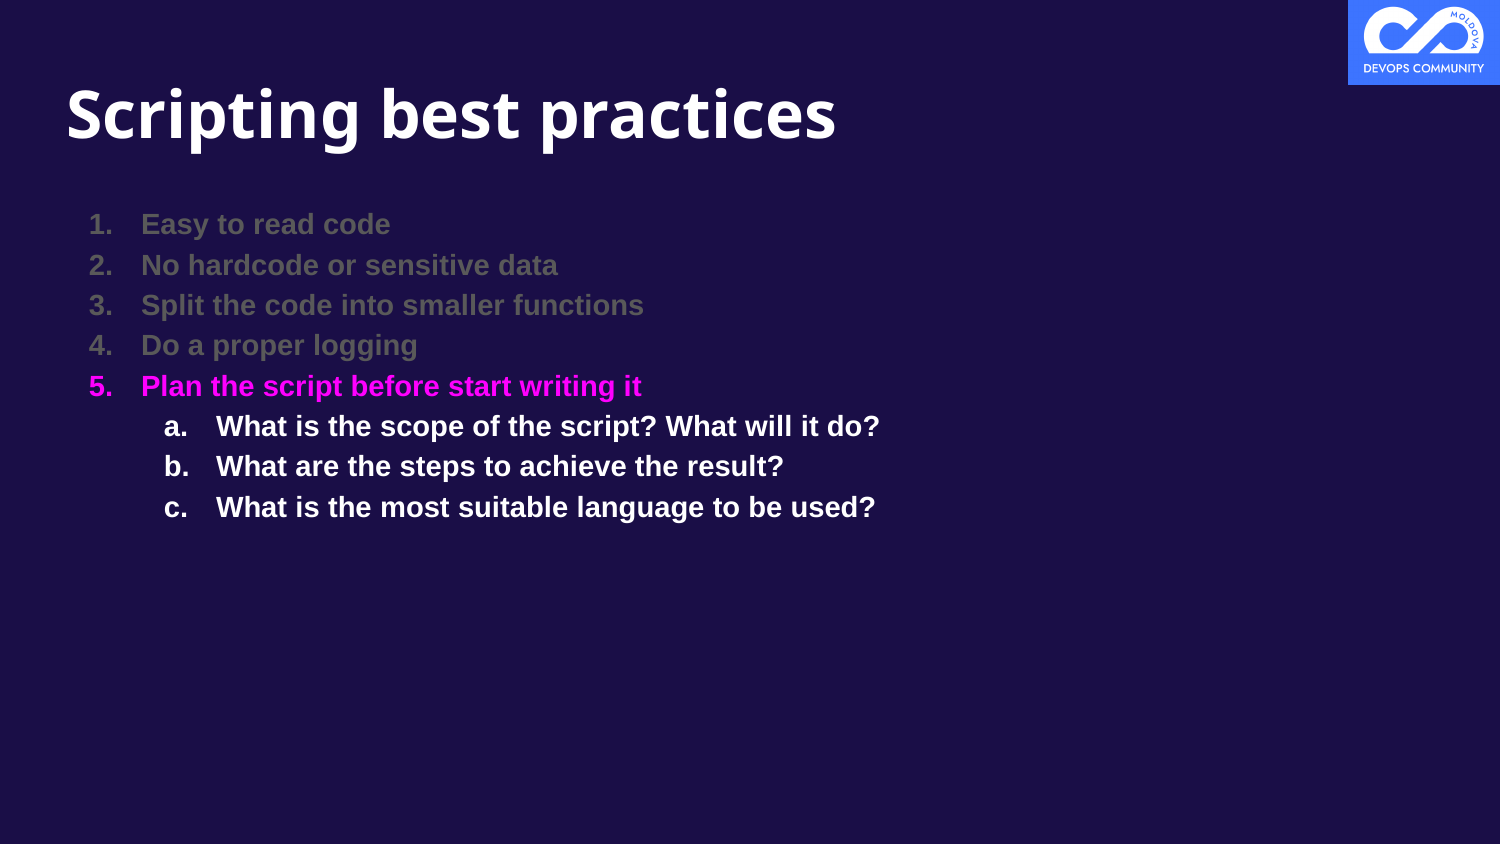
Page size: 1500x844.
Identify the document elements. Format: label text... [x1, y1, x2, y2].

picture [1348, 0, 1500, 85]
list Easy to read code No hardcode or sensitive data Split the code into smaller functions Do a proper logging Plan the script before start writing it What is the scope of the script? What will it do? What are the steps to achieve the result? What is the most suitable language to be used? [51, 185, 1449, 816]
title Scripting best practices [51, 72, 1386, 167]
